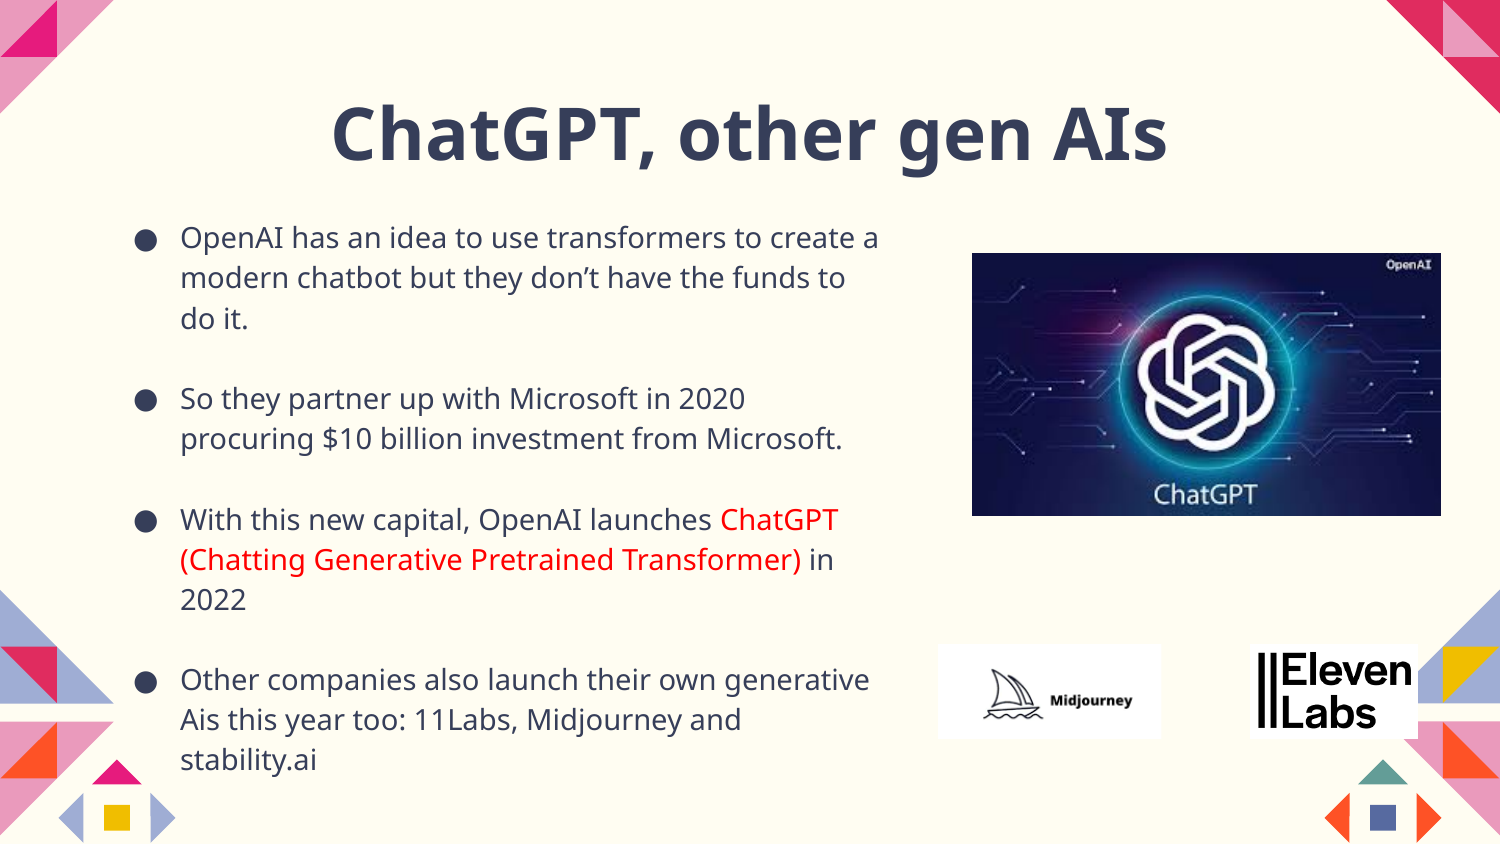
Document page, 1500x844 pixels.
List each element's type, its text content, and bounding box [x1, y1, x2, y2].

picture [1249, 644, 1418, 739]
picture [937, 644, 1162, 739]
picture [971, 252, 1441, 516]
list OpenAI has an idea to use transformers to create a modern chatbot but they don’t have the funds to do it. So they partner up with Microsoft in 2020 procuring $10 billion investment from Microsoft. With this new capital, OpenAI launches ChatGPT (Chatting Generative Pretrained Transformer) in 2022 Other companies also launch their own generative Ais this year too: 11Labs, Midjourney and stability.ai [118, 199, 896, 254]
title ChatGPT, other gen AIs [82, 72, 1418, 167]
